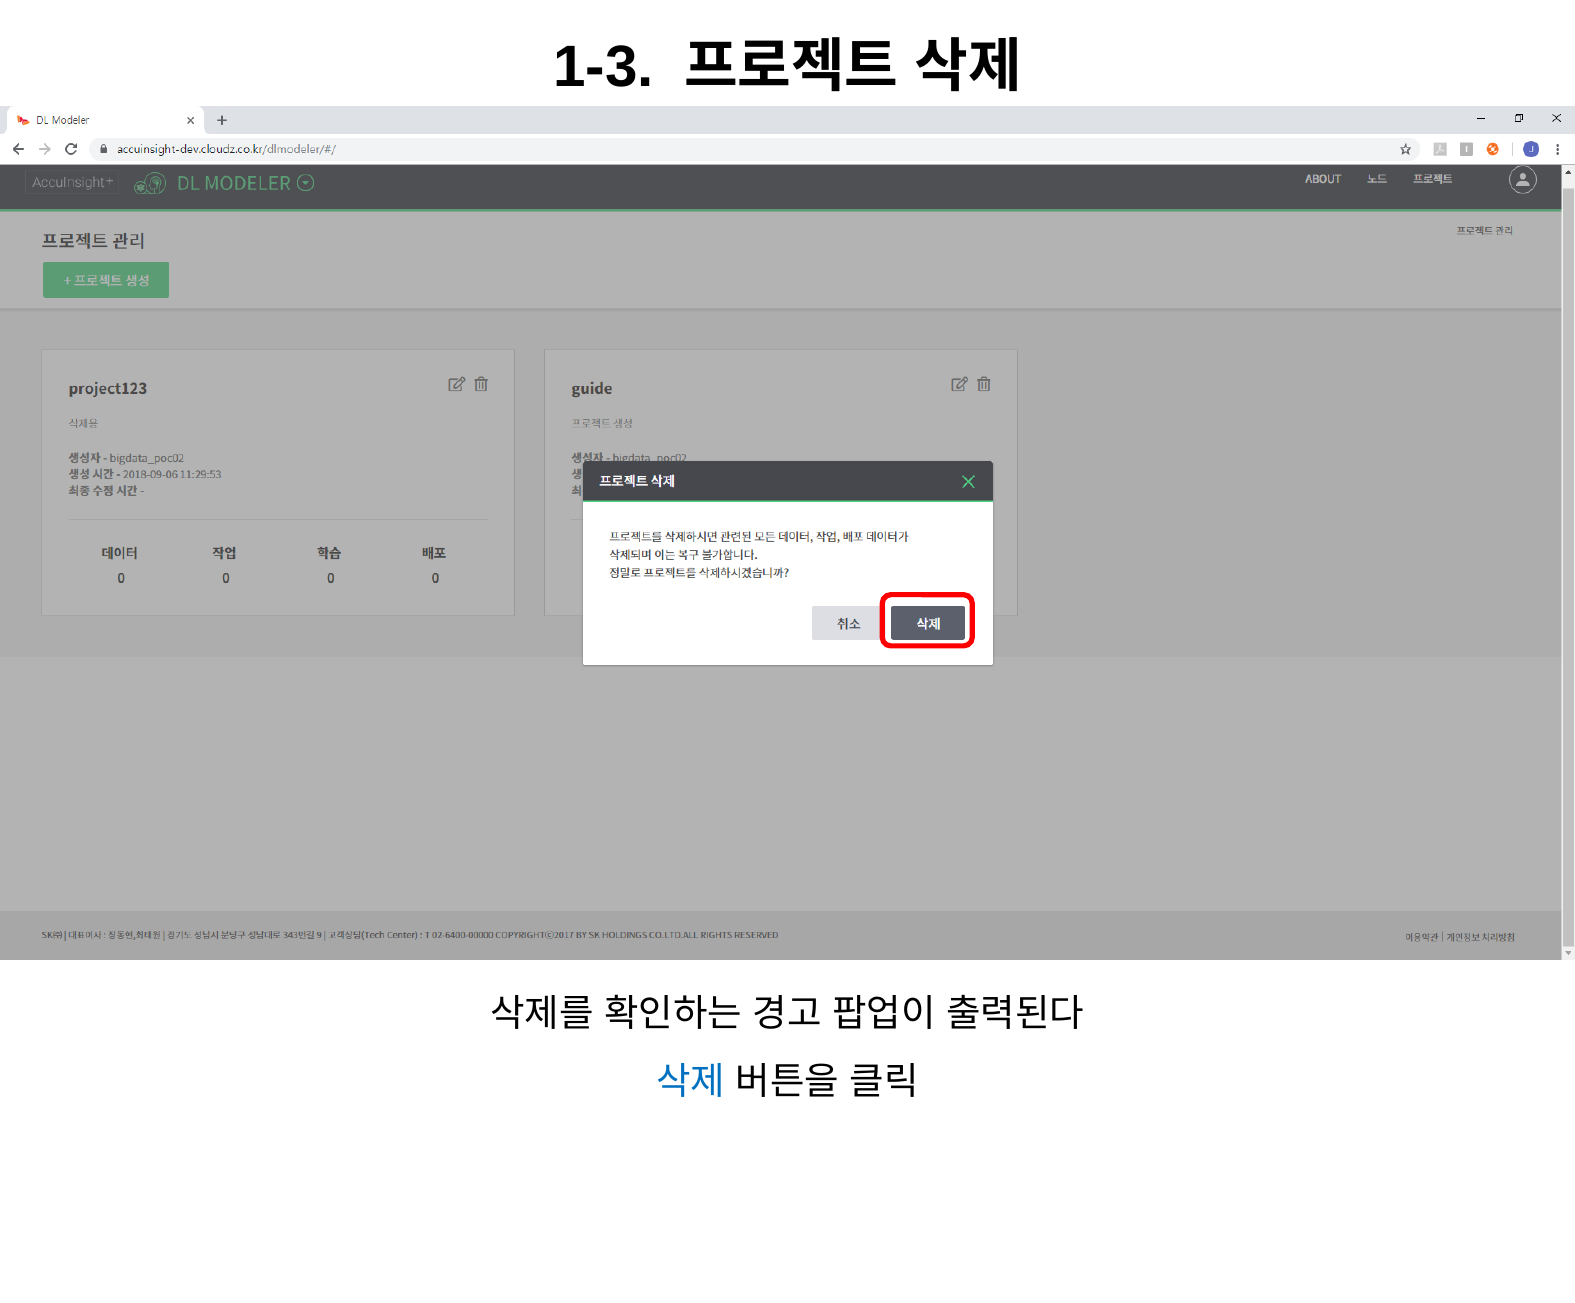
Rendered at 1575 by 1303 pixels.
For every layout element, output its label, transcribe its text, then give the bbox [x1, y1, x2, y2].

picture [0, 106, 1575, 960]
text_box 1-3. 프로젝트 삭제 [0, 20, 1575, 106]
text_box 삭제를 확인하는 경고 팝업이 출력된다 삭제 버튼을 클릭 [0, 960, 1575, 1109]
